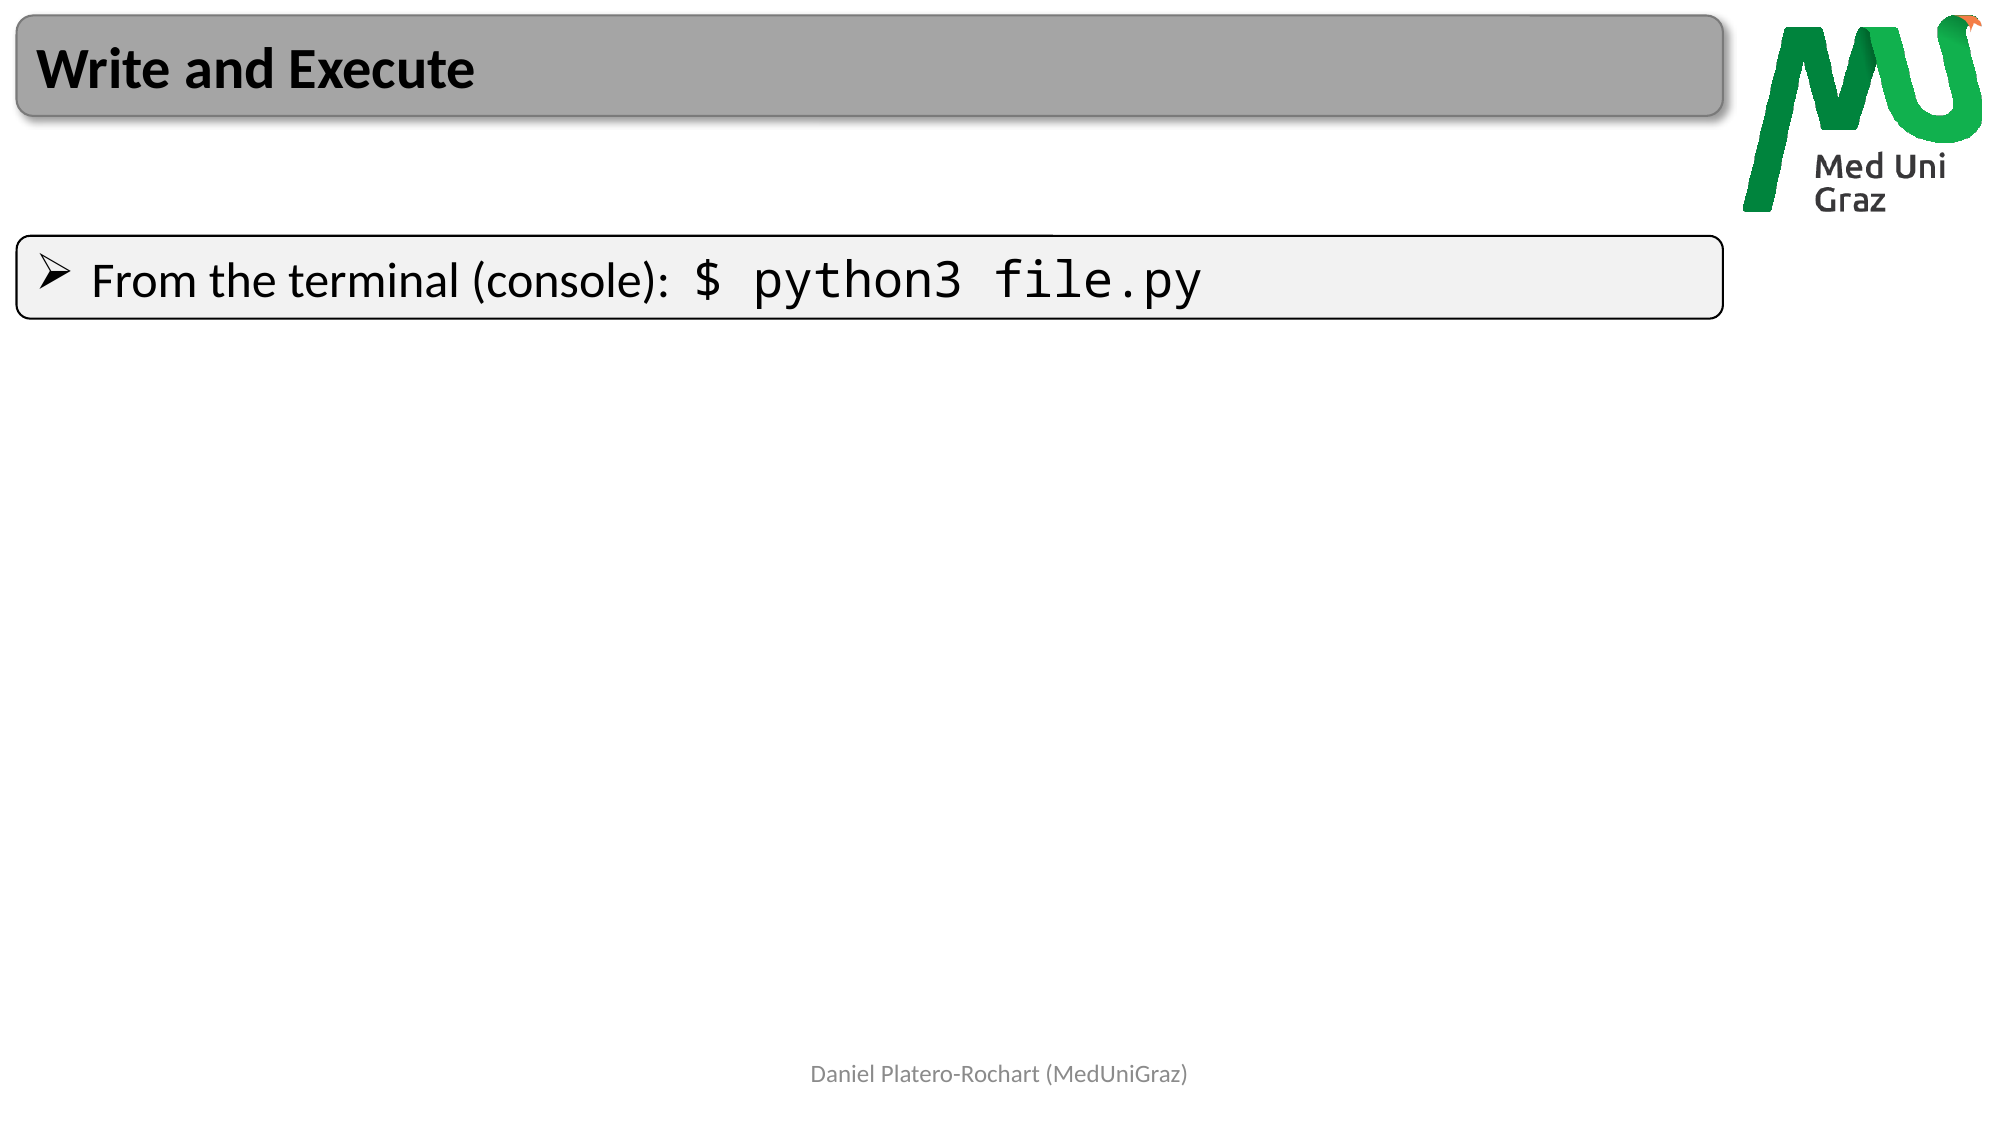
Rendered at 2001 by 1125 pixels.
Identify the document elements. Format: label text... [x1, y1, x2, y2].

picture [1742, 15, 1982, 217]
text_box Write and Execute [15, 14, 1724, 117]
footer Daniel Platero-Rochart (MedUniGraz) [662, 1042, 1338, 1103]
text_box From the terminal (console): $ python3 file.py [15, 234, 1724, 320]
